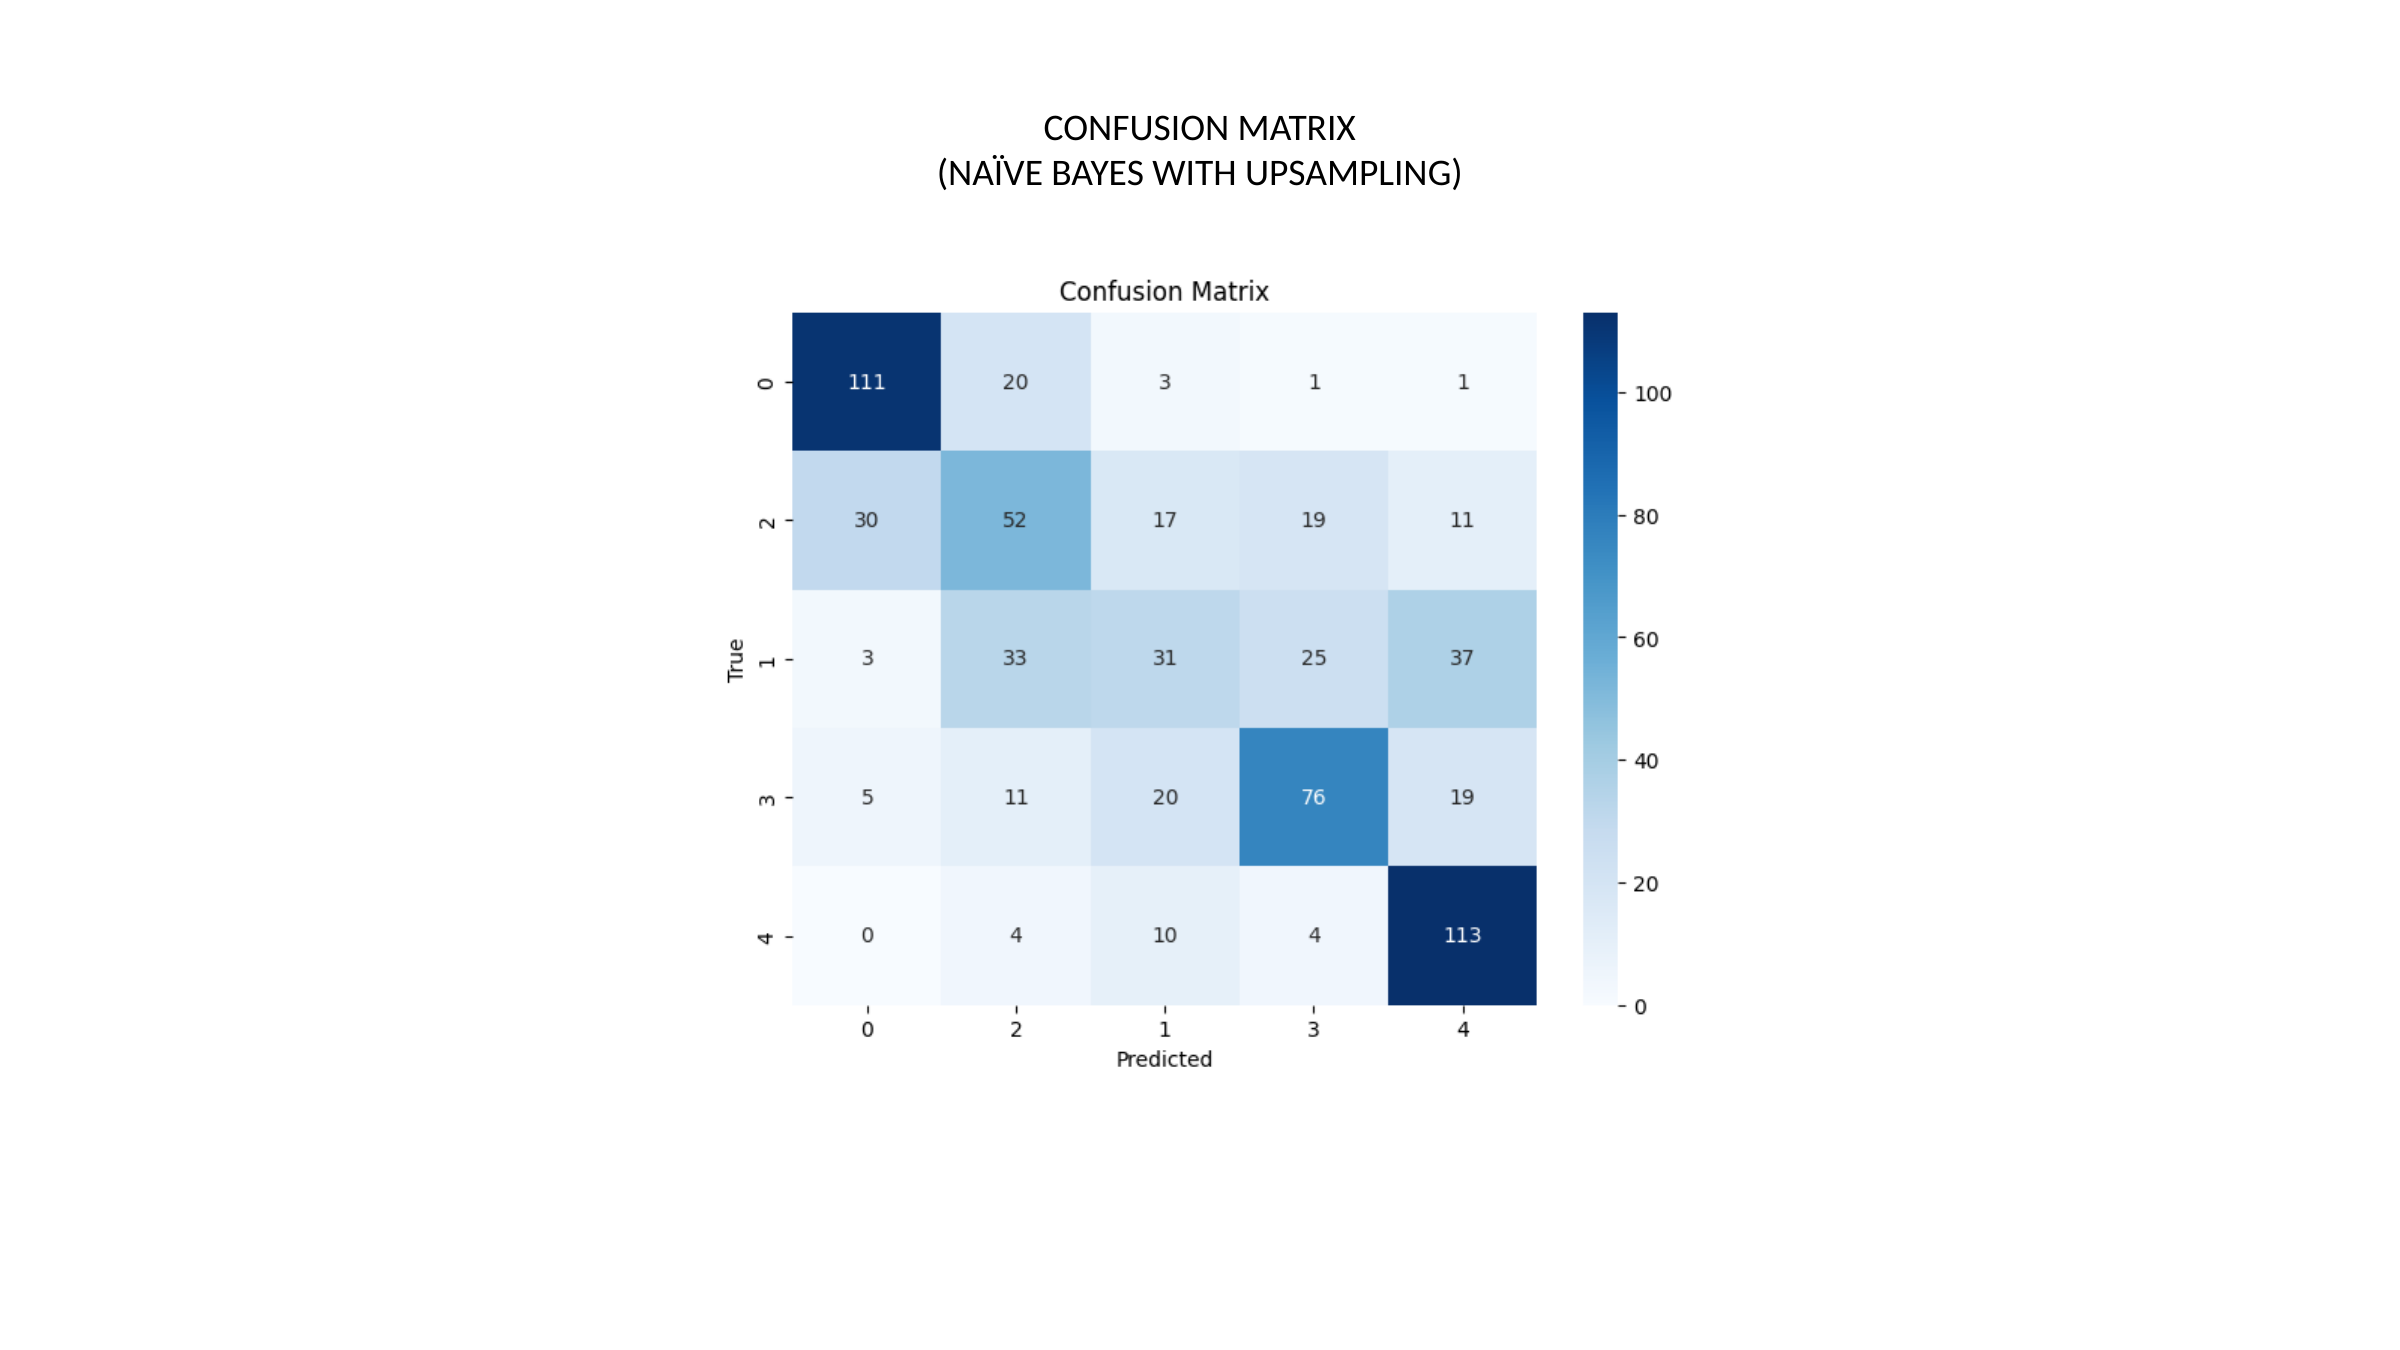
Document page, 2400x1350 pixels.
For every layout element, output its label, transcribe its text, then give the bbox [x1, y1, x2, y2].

text_box CONFUSION MATRIX (NAÏVE BAYES WITH UPSAMPLING) [921, 95, 1478, 246]
picture [713, 265, 1687, 1085]
